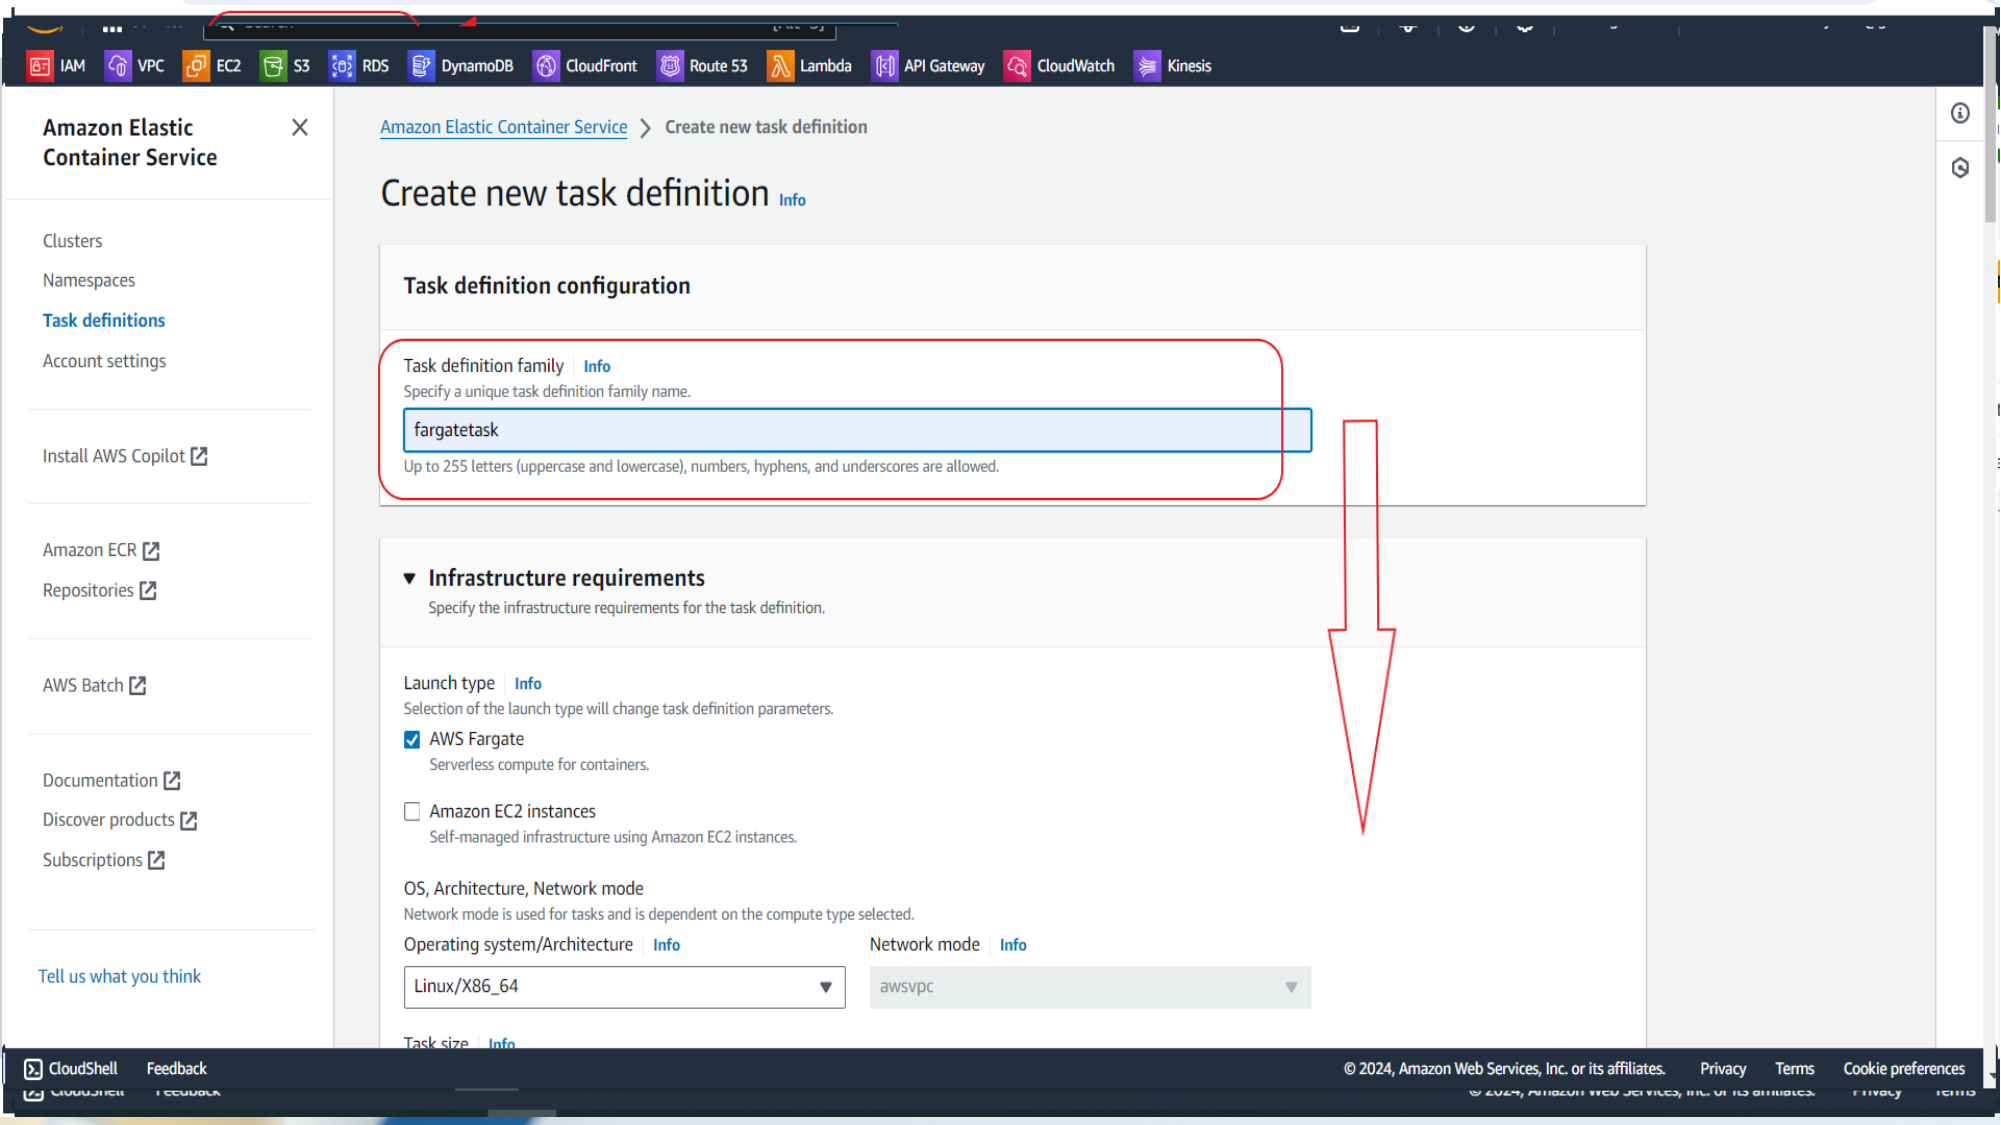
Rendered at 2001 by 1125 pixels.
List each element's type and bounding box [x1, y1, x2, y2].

text_box [0, 1117, 2000, 1125]
picture [0, 0, 2000, 1117]
